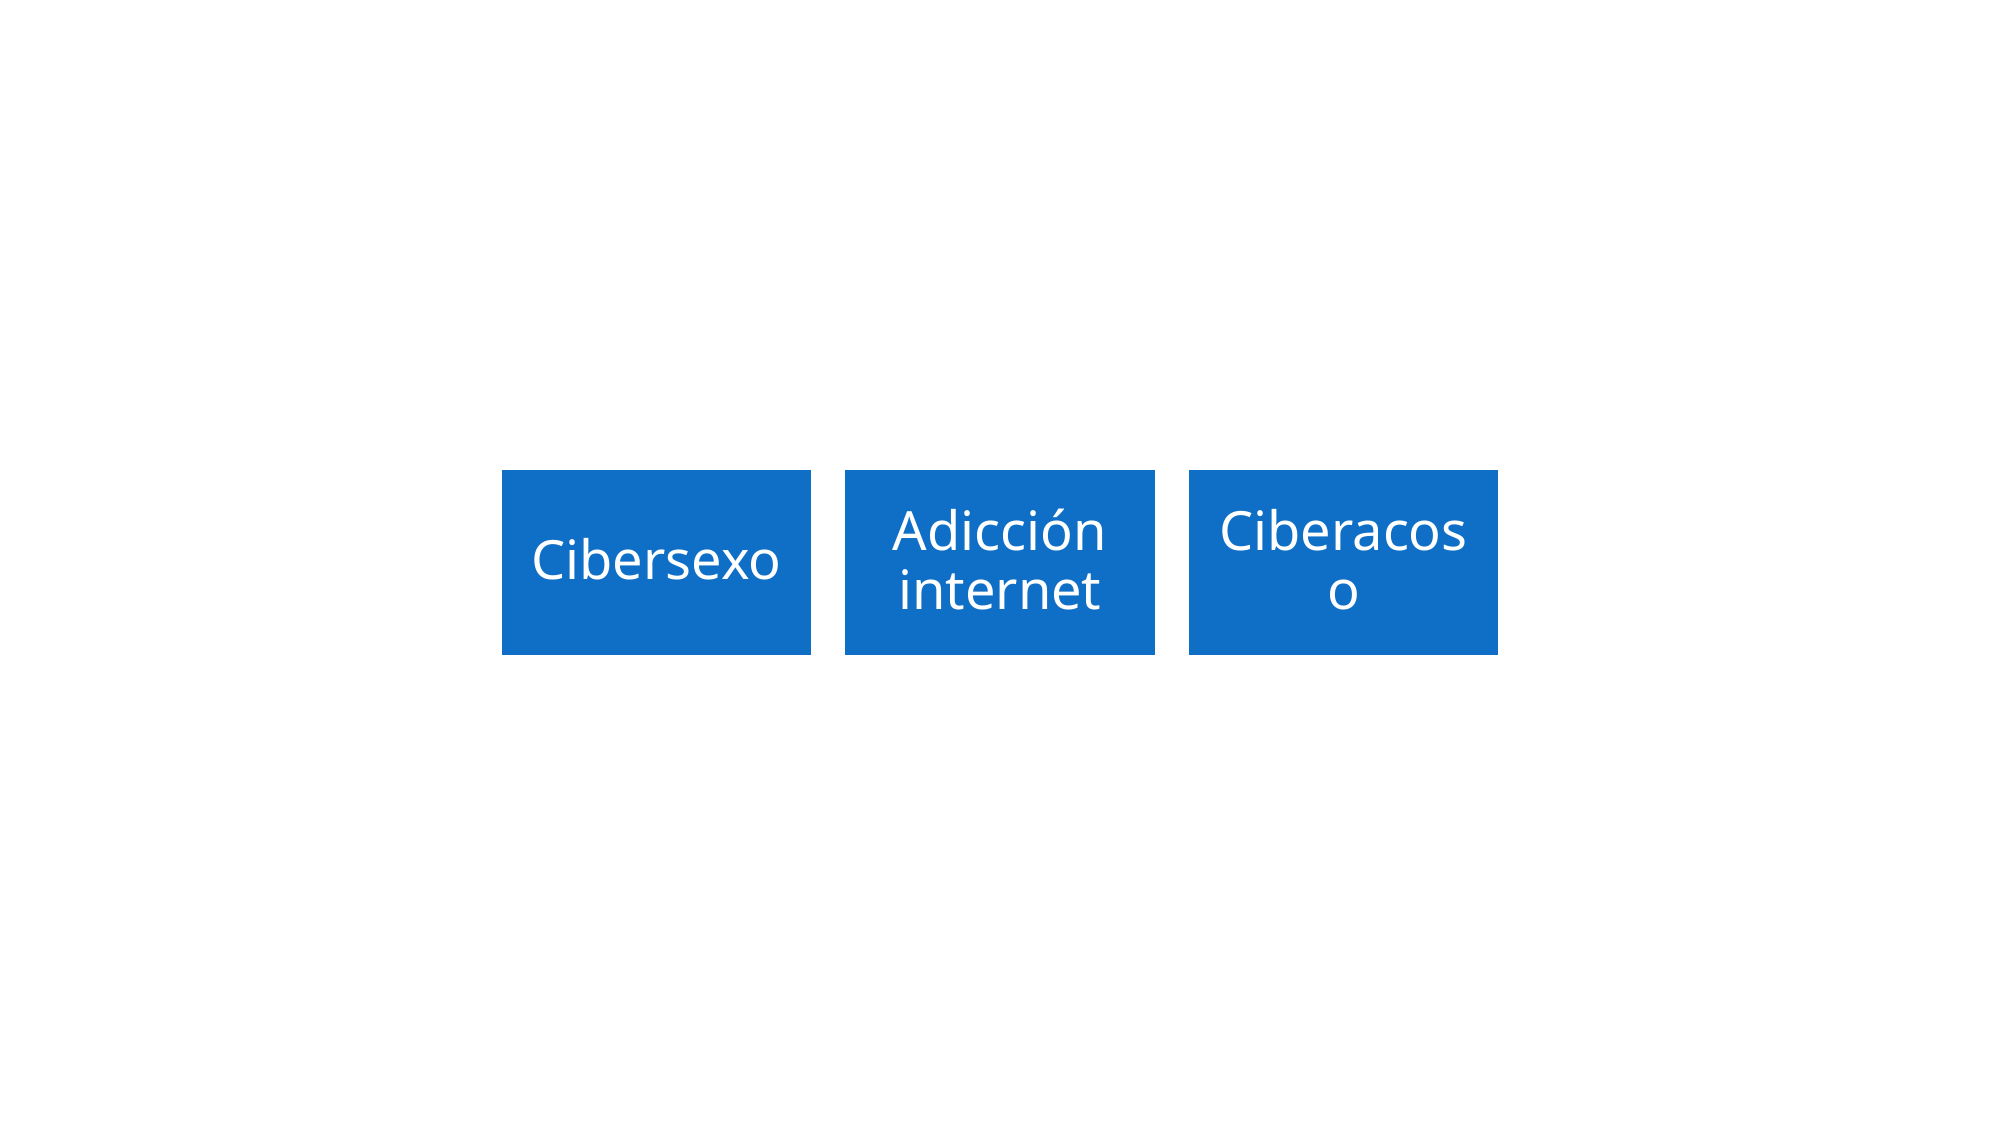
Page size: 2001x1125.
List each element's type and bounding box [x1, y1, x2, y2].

text_box [499, 460, 1501, 665]
